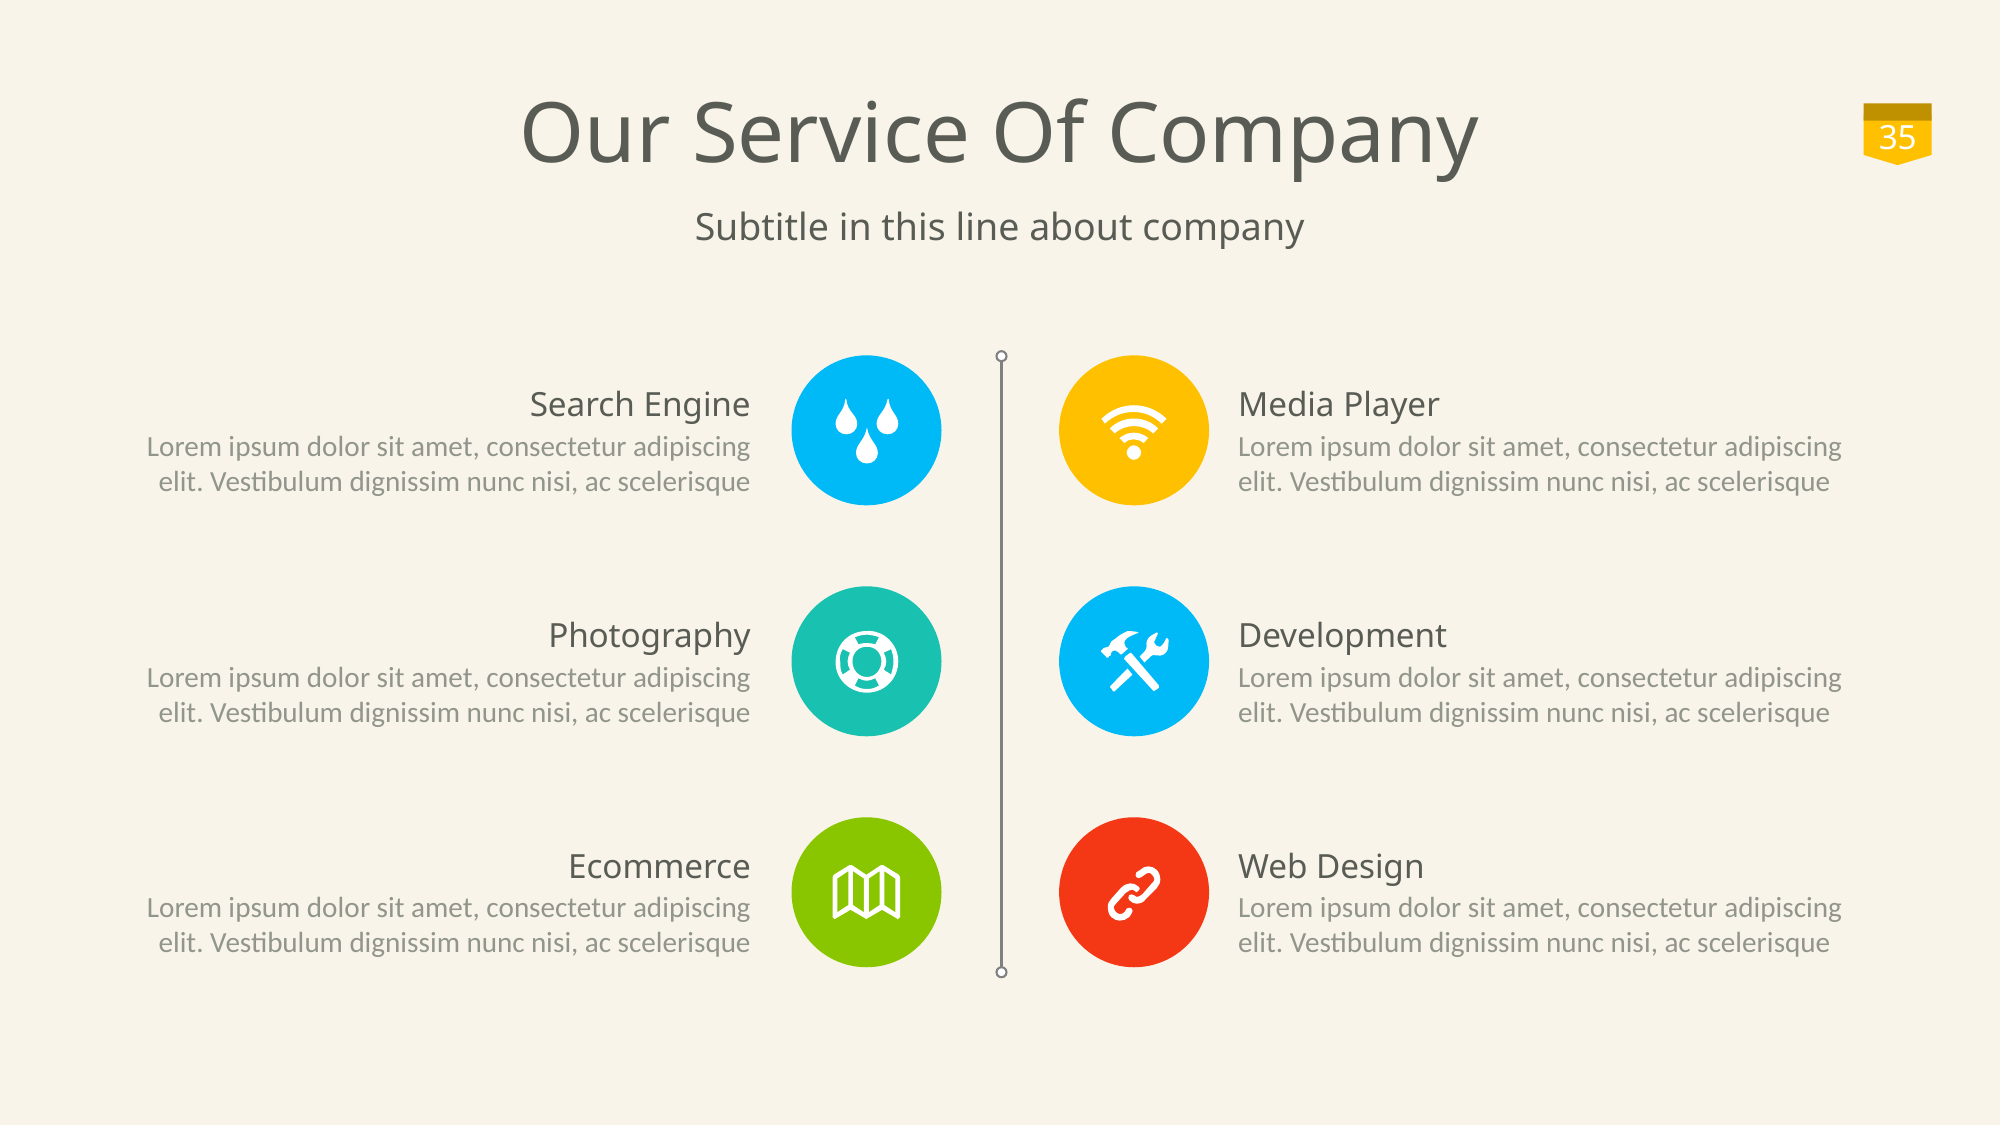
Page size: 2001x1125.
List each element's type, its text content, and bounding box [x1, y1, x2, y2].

title Our Service Of Company [137, 67, 1863, 204]
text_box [1059, 355, 1210, 506]
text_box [791, 817, 942, 968]
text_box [1059, 586, 1210, 737]
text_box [1223, 375, 1867, 506]
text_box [122, 606, 766, 737]
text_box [122, 375, 766, 506]
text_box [791, 355, 942, 506]
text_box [1059, 817, 1210, 968]
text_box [996, 351, 1007, 978]
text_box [1223, 606, 1867, 737]
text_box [122, 837, 766, 968]
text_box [1223, 837, 1867, 968]
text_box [791, 586, 942, 737]
slide_number 35 [1831, 109, 1965, 170]
text_box Subtitle in this line about company [566, 195, 1434, 256]
